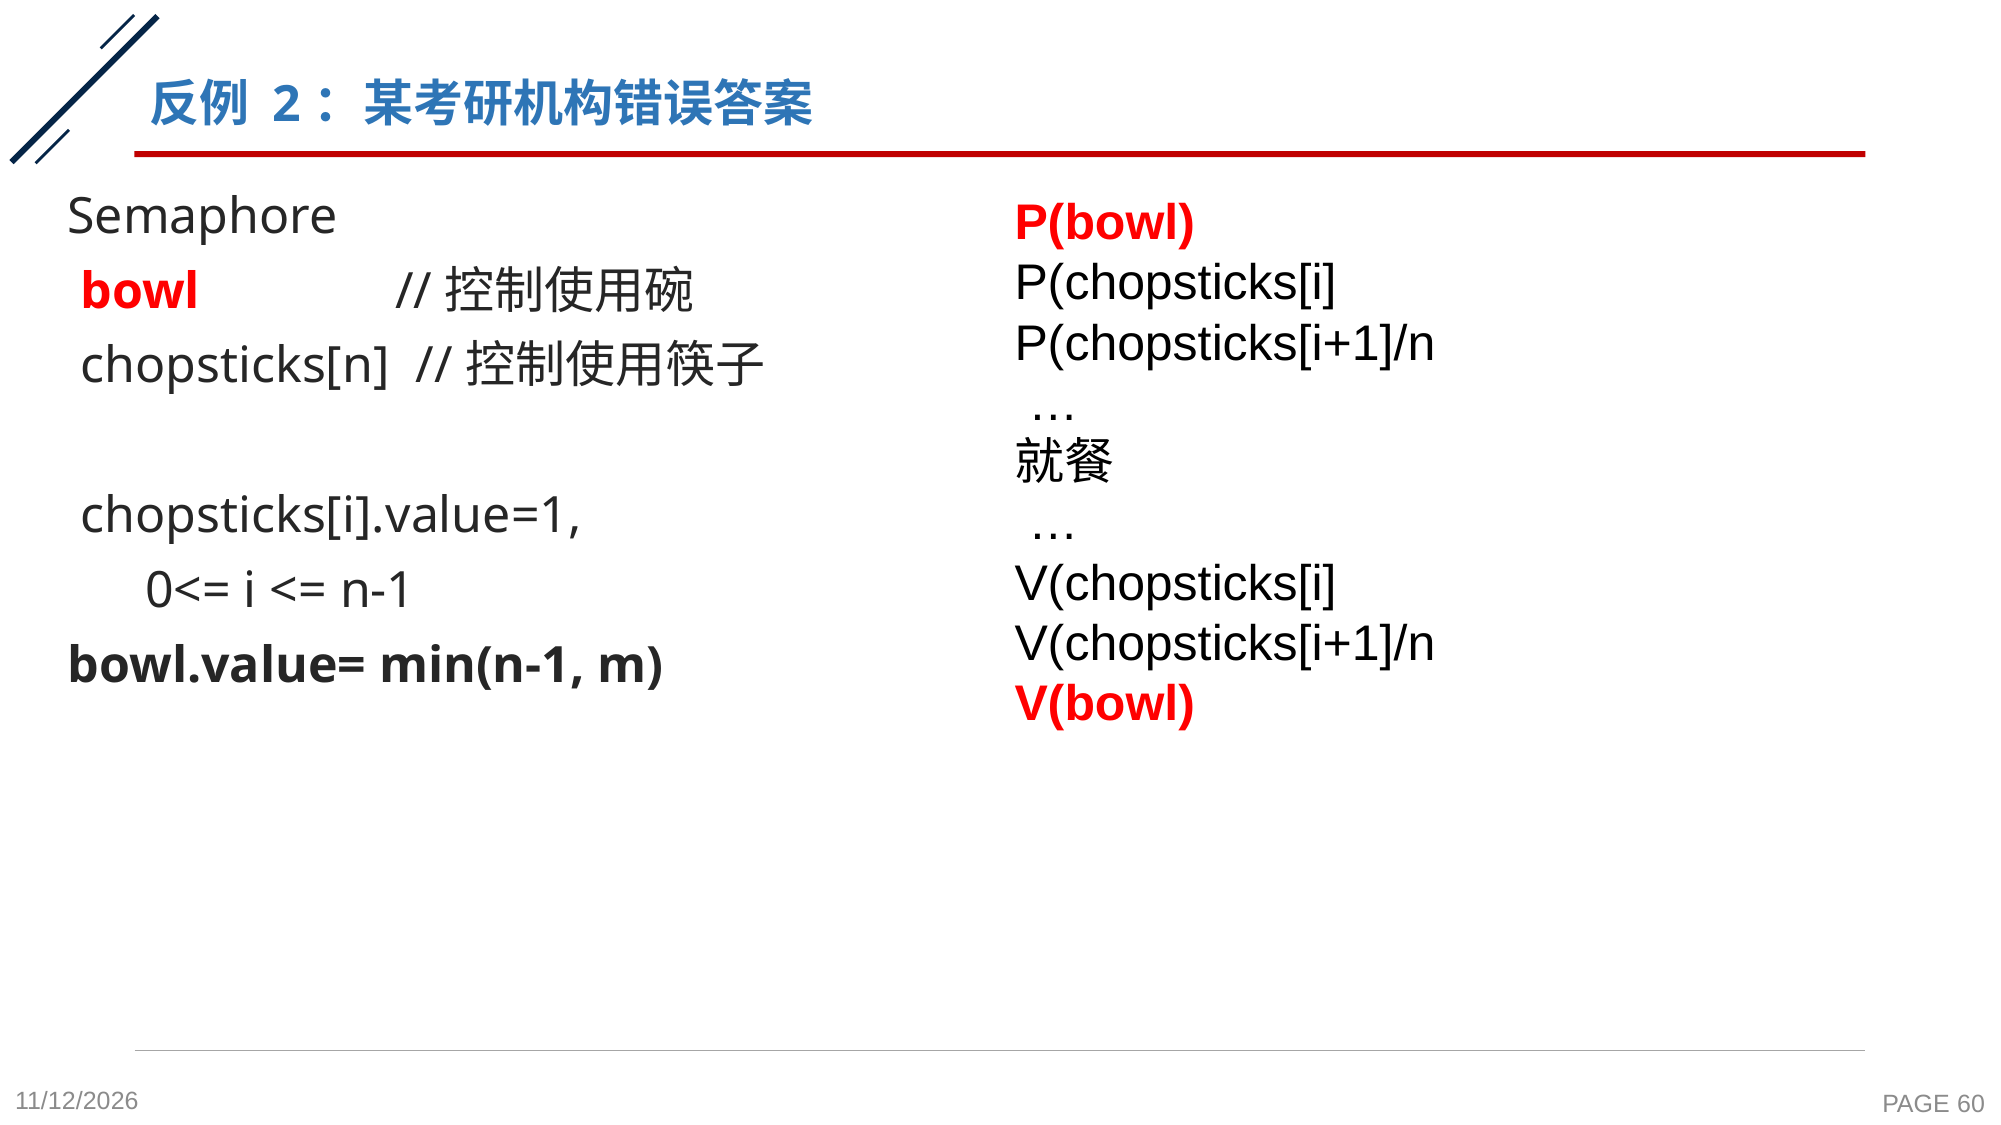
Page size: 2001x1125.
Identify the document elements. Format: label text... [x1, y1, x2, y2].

text_box P(bowl) P(chopsticks[i] P(chopsticks[i+1]/n … 就餐 … V(chopsticks[i] V(chopsticks[i+1]/n V(bowl) [999, 182, 1975, 738]
title 反例 2：某考研机构错误答案 [134, 59, 1866, 150]
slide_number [0, 1073, 178, 1125]
list Semaphore bowl //控制使用碗 chopsticks[n] //控制使用筷子 chopsticks[i].value=1, 0<= i <= n-1 bowl.value= min(n-1, m) [52, 182, 1000, 836]
slide_number PAGE 60 [1783, 1077, 2000, 1125]
